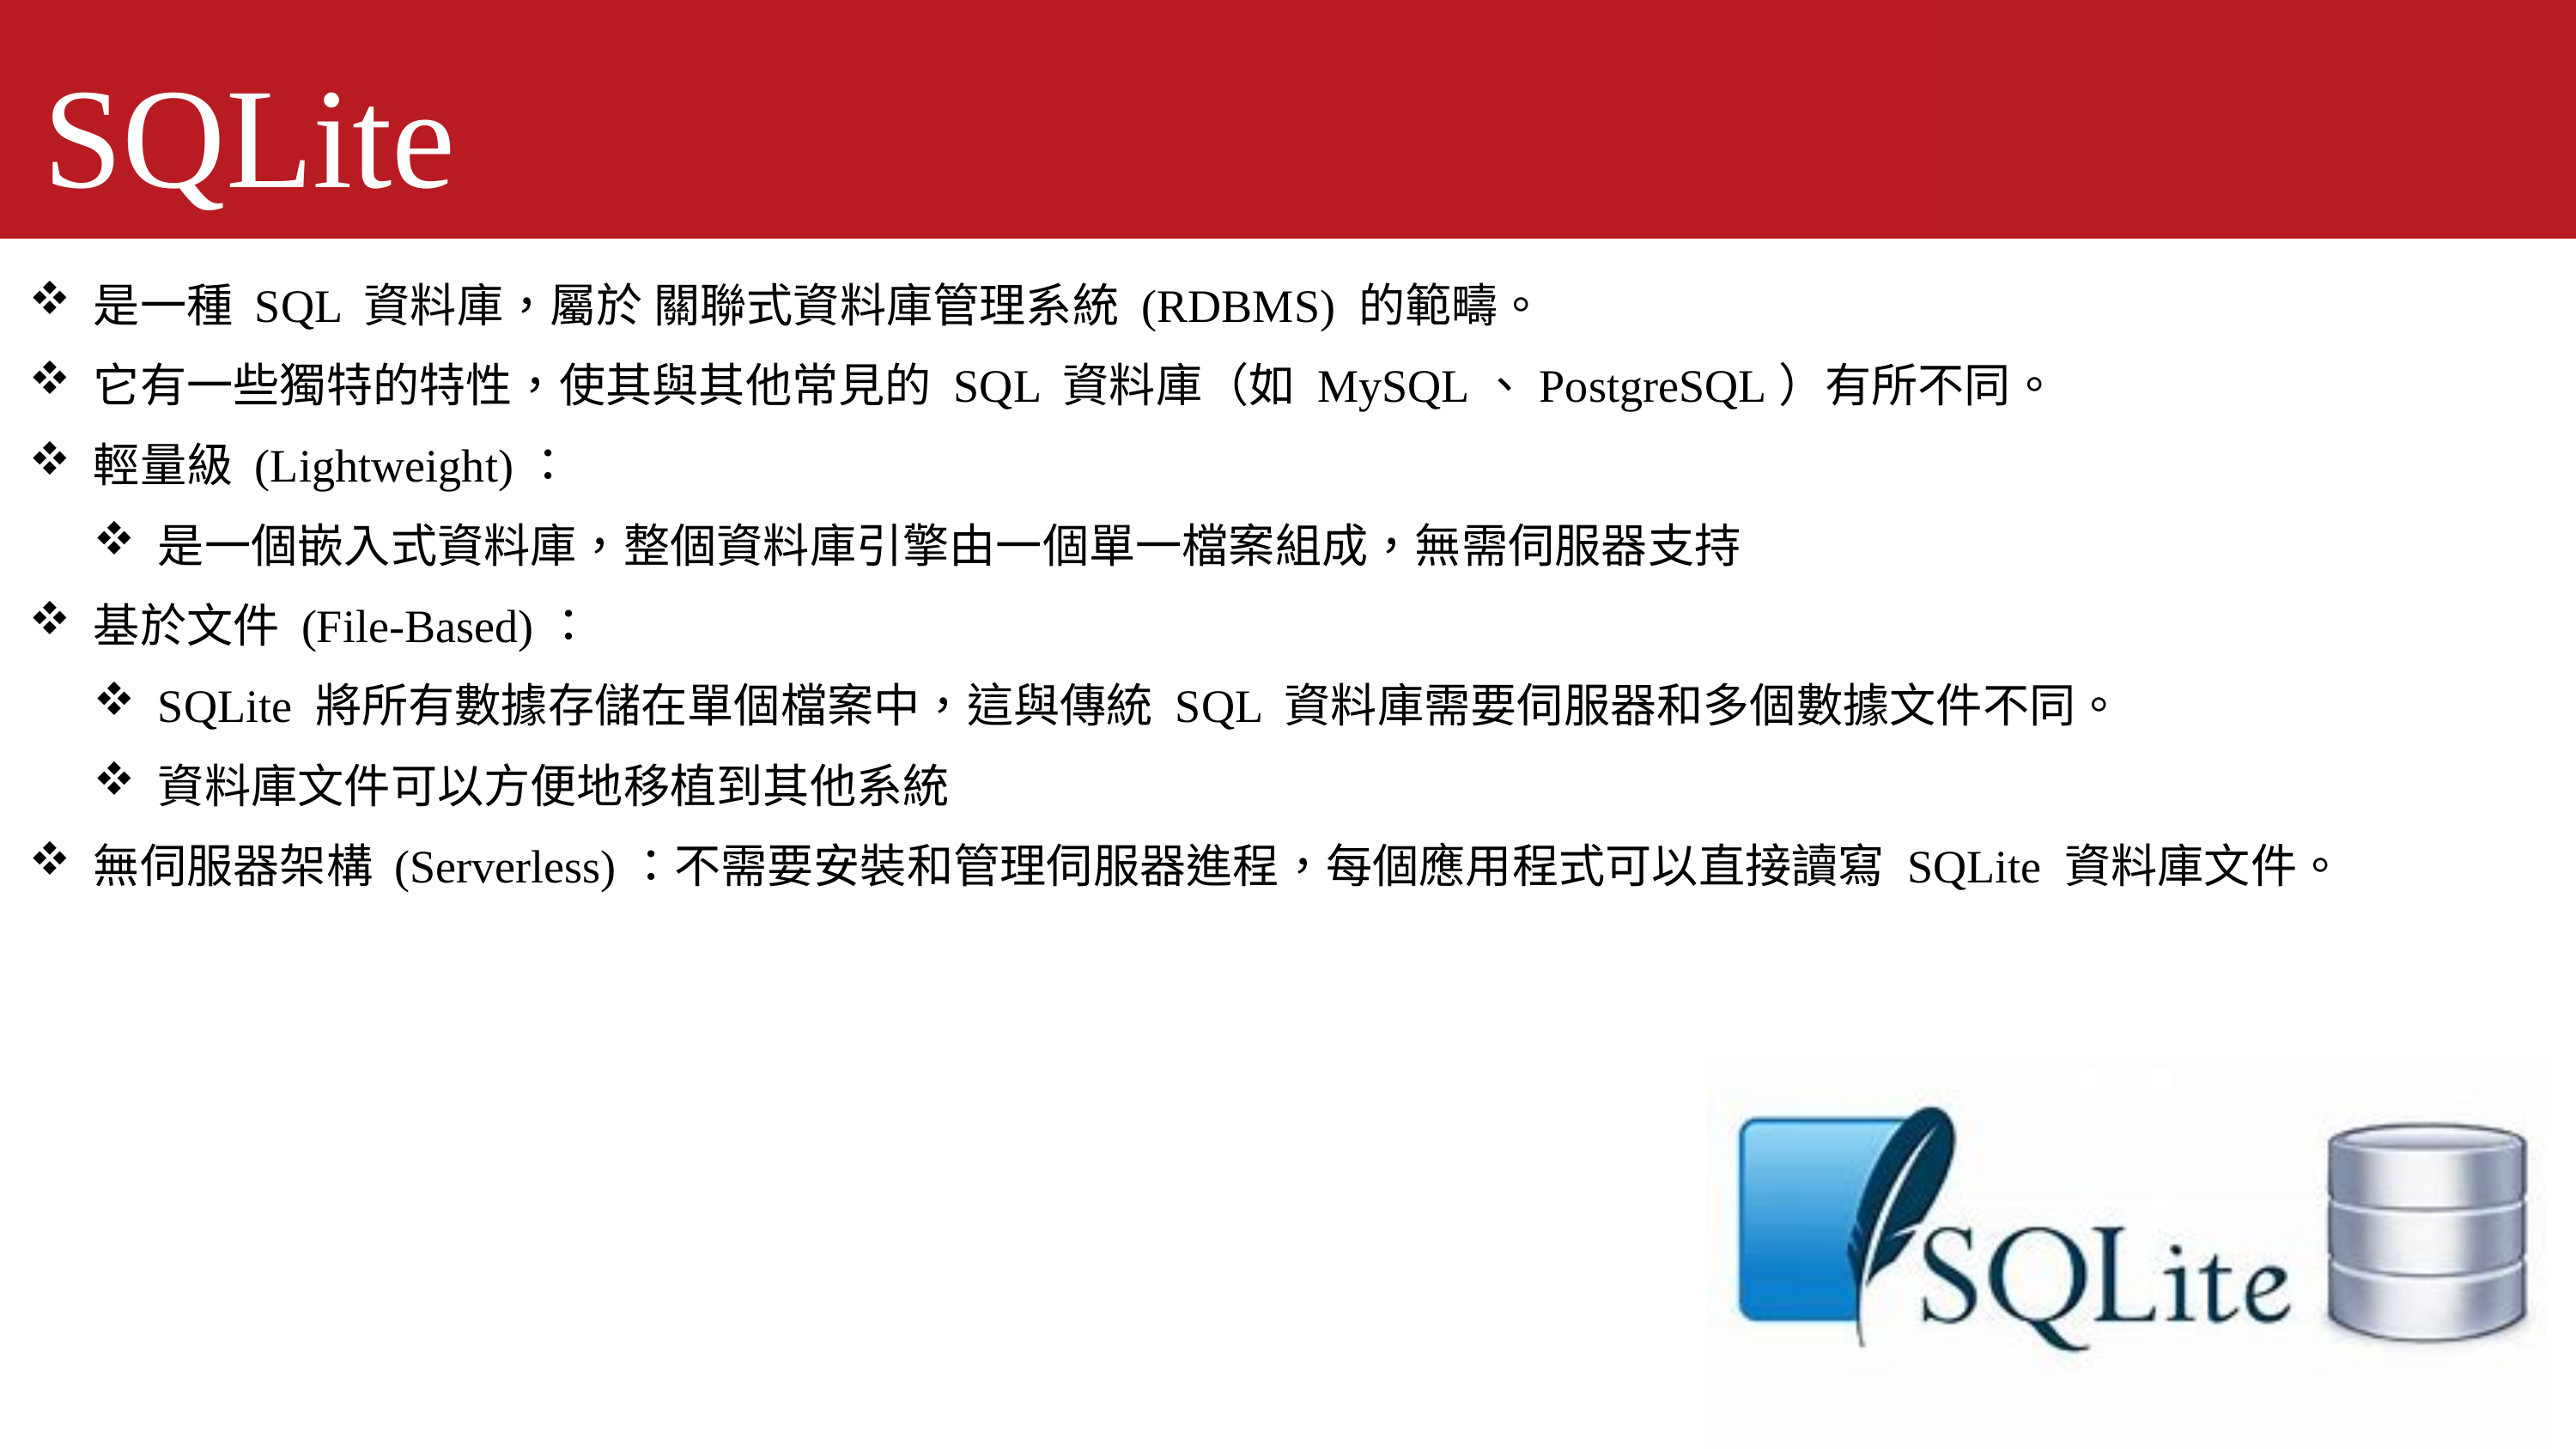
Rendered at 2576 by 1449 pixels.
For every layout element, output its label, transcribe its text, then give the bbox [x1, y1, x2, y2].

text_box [0, 0, 2576, 239]
text_box 是一種 SQL 資料庫，屬於 關聯式資料庫管理系統 (RDBMS) 的範疇。 它有一些獨特的特性，使其與其他常見的 SQL 資料庫（如 MySQL、PostgreSQL）有所不同。 輕量級 (Lightweight)： 是一個嵌入式資料庫，整個資料庫引擎由一個單一檔案組成，無需伺服器支持 基於文件 (File-Based)： SQLite 將所有數據存儲在單個檔案中，這與傳統 SQL 資料庫需要伺服器和多個數據文件不同。 資料庫文件可以方便地移植到其他系統 無伺服器架構 (Serverless)：不需要安裝和管理伺服器進程，每個應用程式可以直接讀寫 SQLite 資料庫文件。 [28, 251, 2544, 893]
picture [1705, 1055, 2546, 1449]
